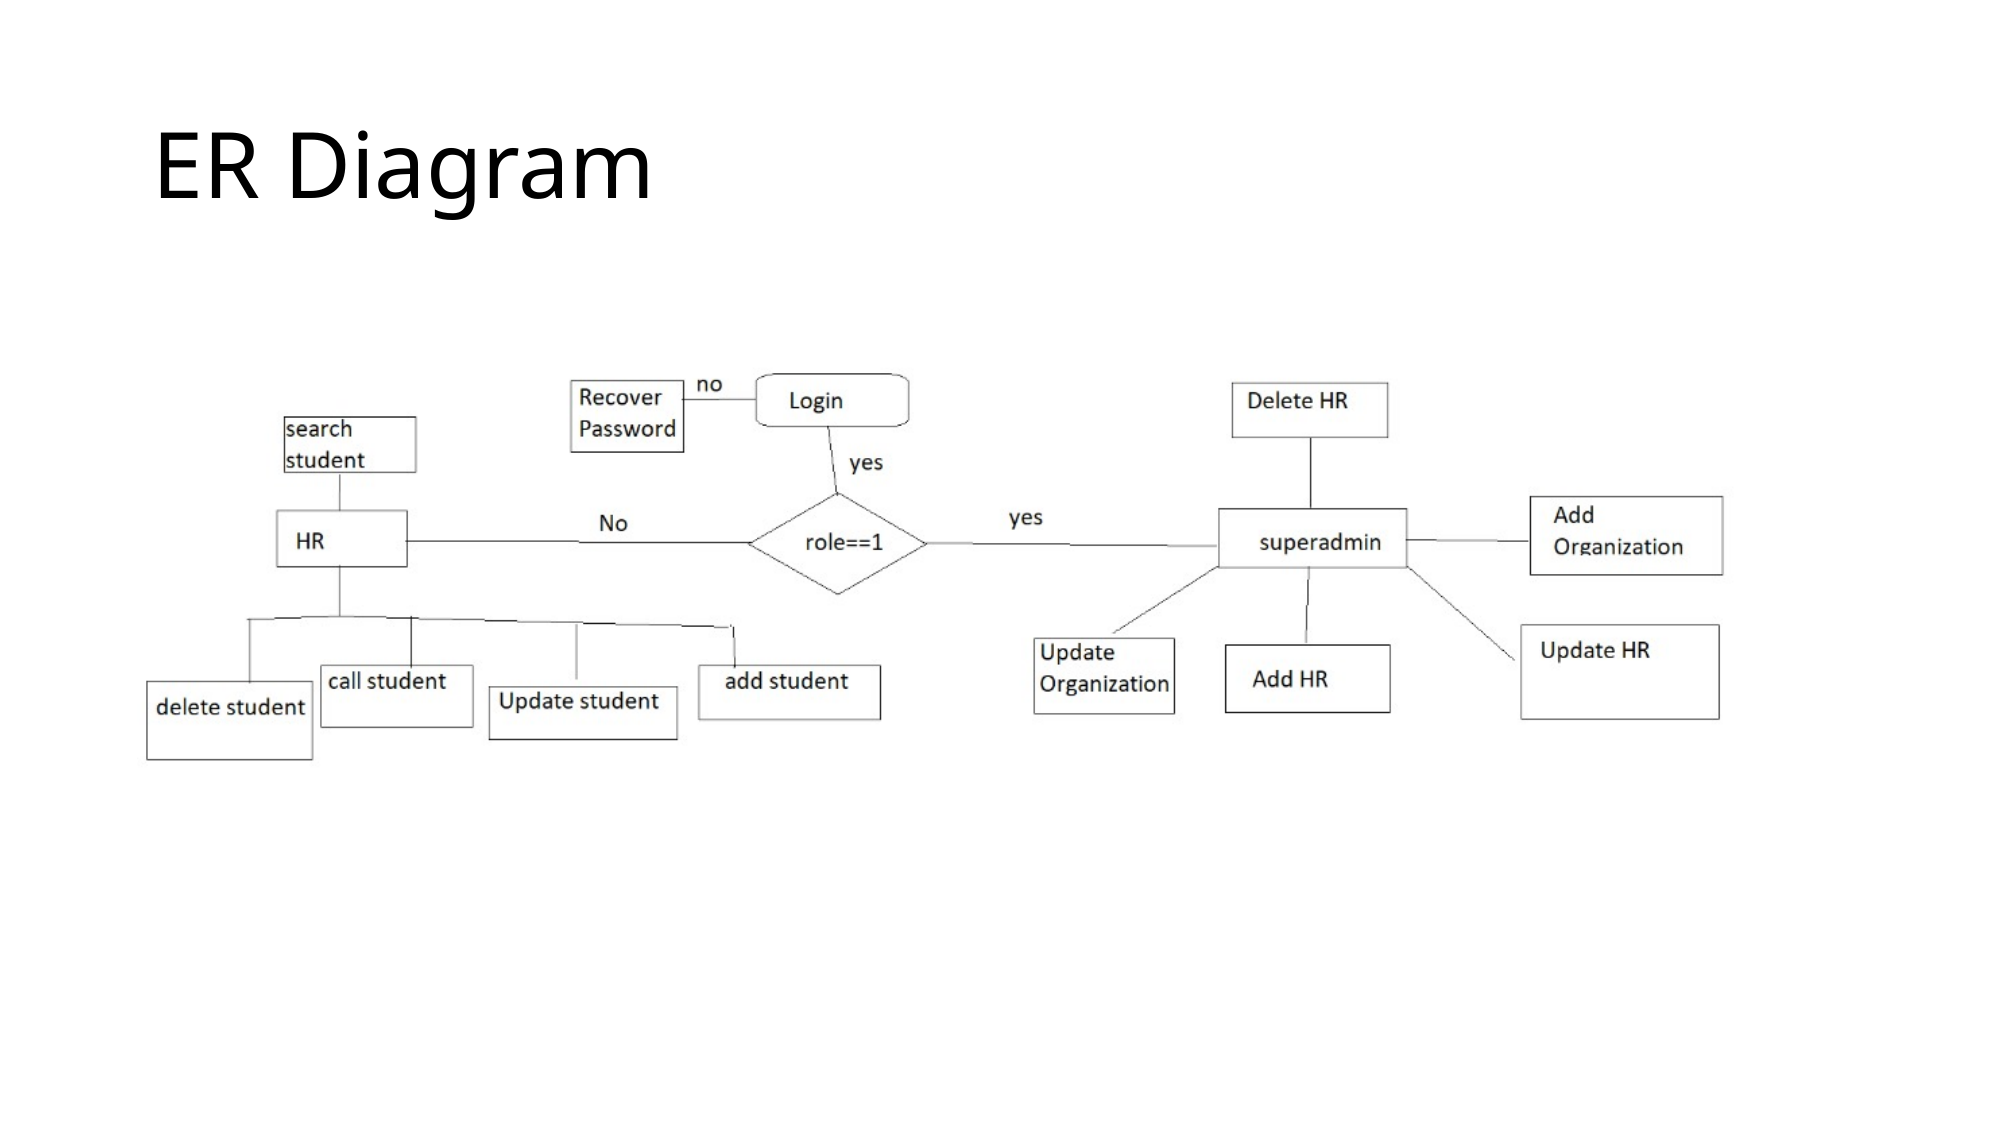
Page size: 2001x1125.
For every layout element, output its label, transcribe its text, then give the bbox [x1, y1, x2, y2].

title ER Diagram [137, 59, 1863, 278]
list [137, 314, 1863, 998]
